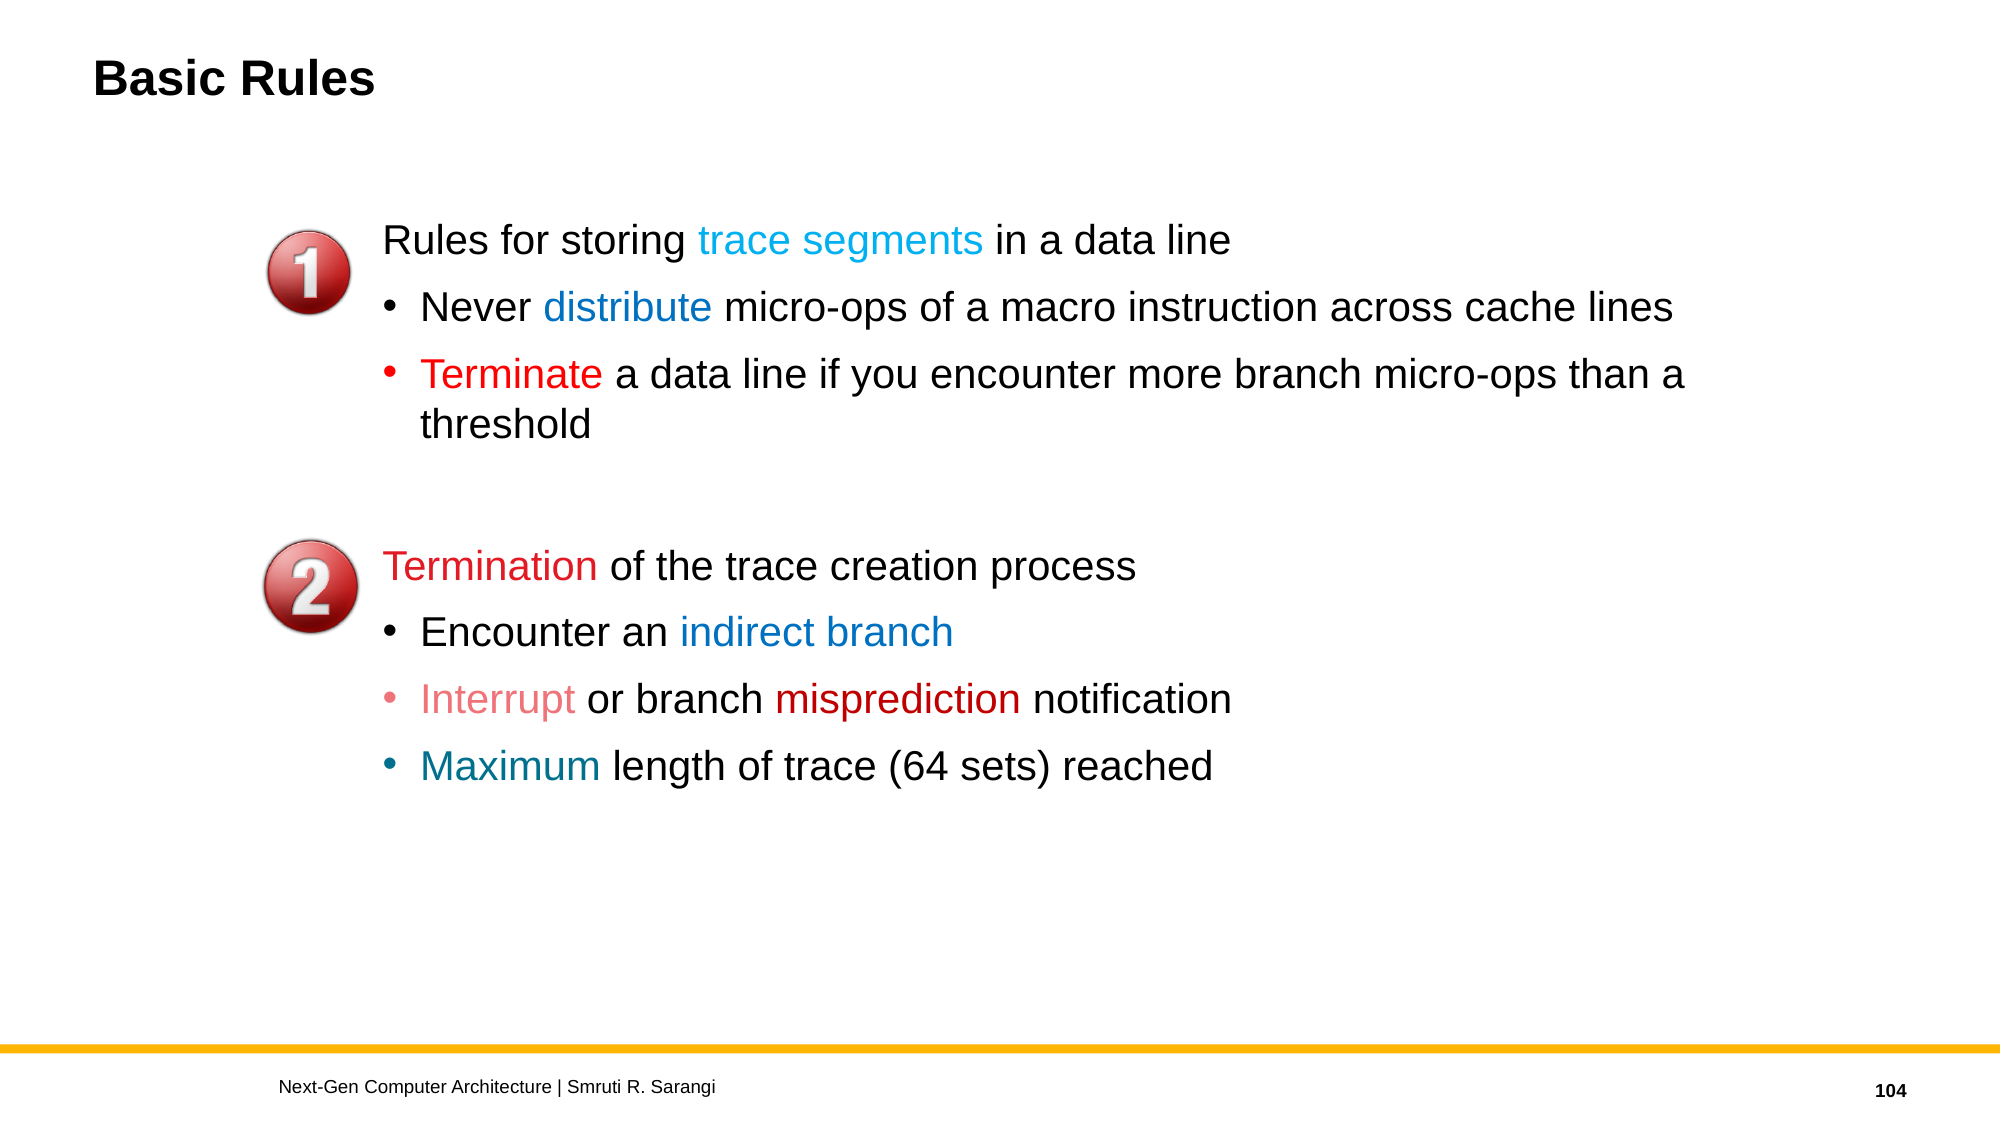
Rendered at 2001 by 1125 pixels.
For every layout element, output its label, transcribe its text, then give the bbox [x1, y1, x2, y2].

footer Next-Gen Computer Architecture | Smruti R. Sarangi [263, 1067, 1464, 1105]
slide_number 104 [1711, 1071, 1922, 1109]
picture [264, 227, 353, 317]
picture [260, 536, 361, 636]
title Basic Rules [78, 45, 1578, 180]
list Rules for storing trace segments in a data line Never distribute micro-ops of a macro instruction across cache lines Terminate a data line if you encounter more branch micro-ops than a threshold Termination of the trace creation process Encounter an indirect branch Interrupt or branch misprediction notification Maximum length of trace (64 sets) reached [367, 205, 1750, 920]
